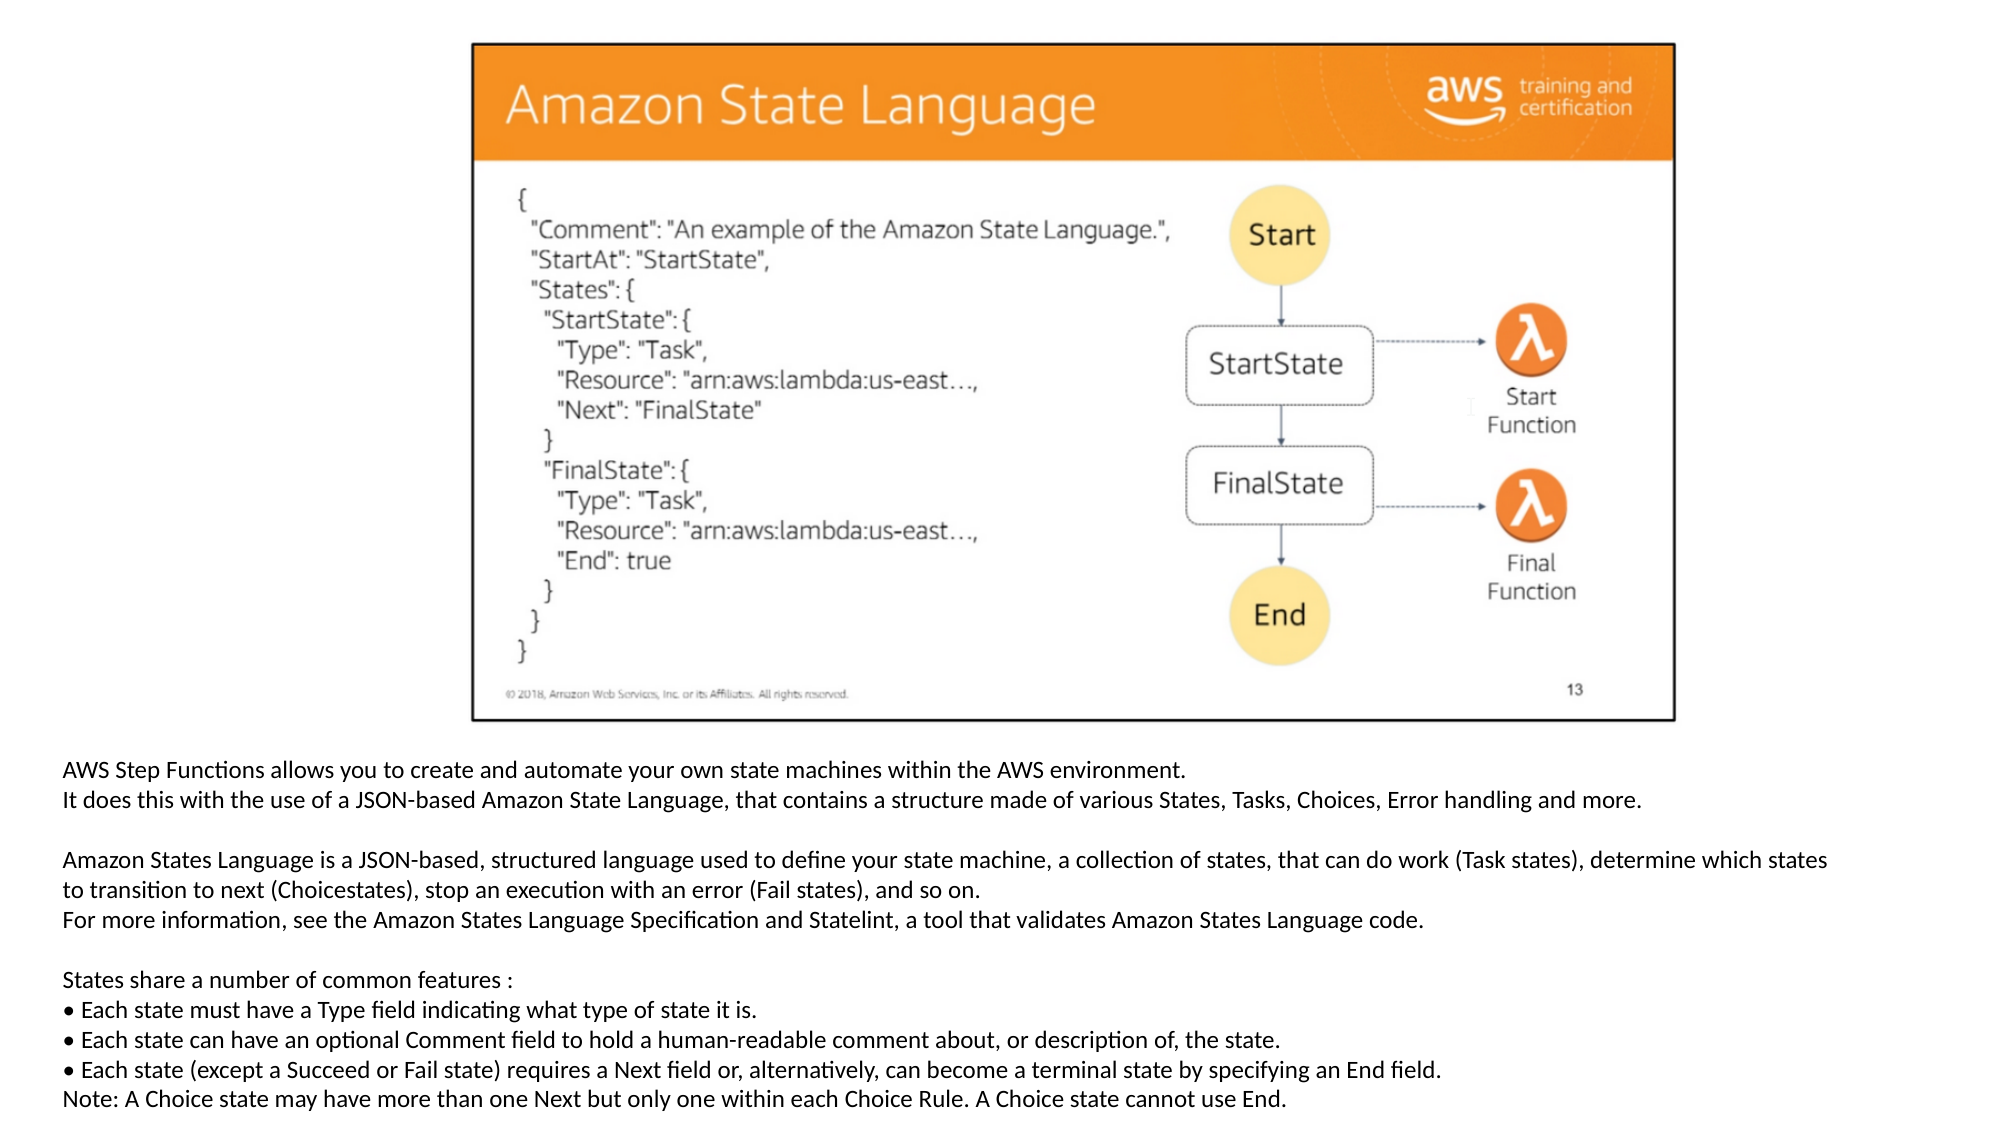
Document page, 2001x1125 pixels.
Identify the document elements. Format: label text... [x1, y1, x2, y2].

text_box AWS Step Functions allows you to create and automate your own state machines within the AWS environment. It does this with the use of a JSON-based Amazon State Language, that contains a structure made of various States, Tasks, Choices, Error handling and more. Amazon States Language is a JSON-based, structured language used to define your state machine, a collection of states, that can do work (Task states), determine which states to transition to next (Choicestates), stop an execution with an error (Fail states), and so on. For more information, see the Amazon States Language Specification and Statelint, a tool that validates Amazon States Language code. States share a number of common features : • Each state must have a Type field indicating what type of state it is. • Each state can have an optional Comment field to hold a human-readable comment about, or description of, the state. • Each state (except a Succeed or Fail state) requires a Next field or, alternatively, can become a terminal state by specifying an End field. Note: A Choice state may have more than one Next but only one within each Choice Rule. A Choice state cannot use End. [48, 746, 1853, 1121]
picture [468, 36, 1687, 730]
